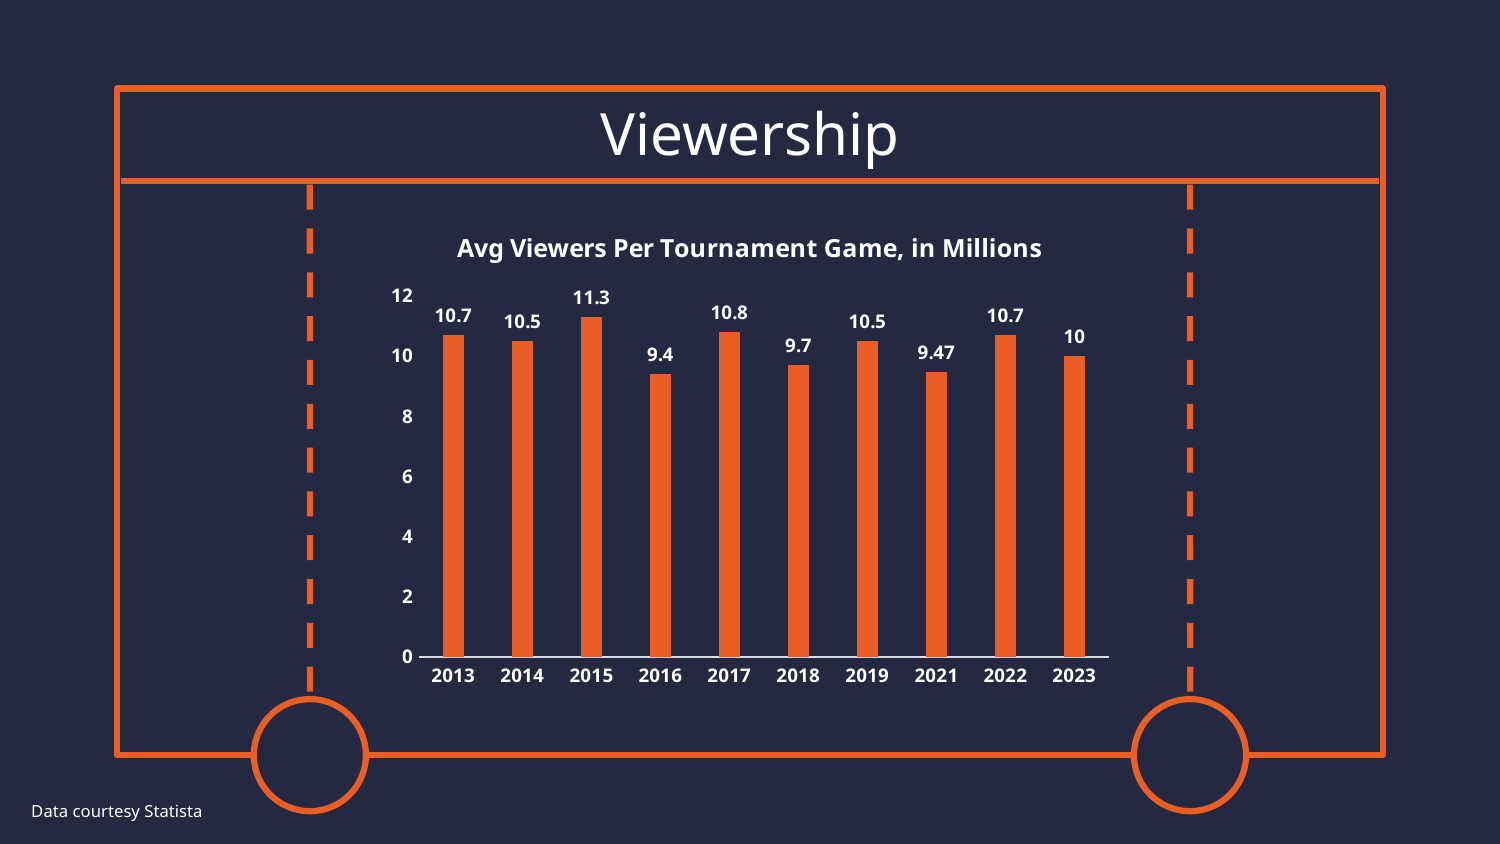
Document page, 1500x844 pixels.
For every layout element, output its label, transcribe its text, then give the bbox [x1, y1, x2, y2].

chart [375, 204, 1125, 700]
title Viewership [116, 85, 1383, 180]
text_box Data courtesy Statista [0, 793, 276, 829]
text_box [1133, 184, 1247, 812]
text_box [253, 184, 367, 812]
